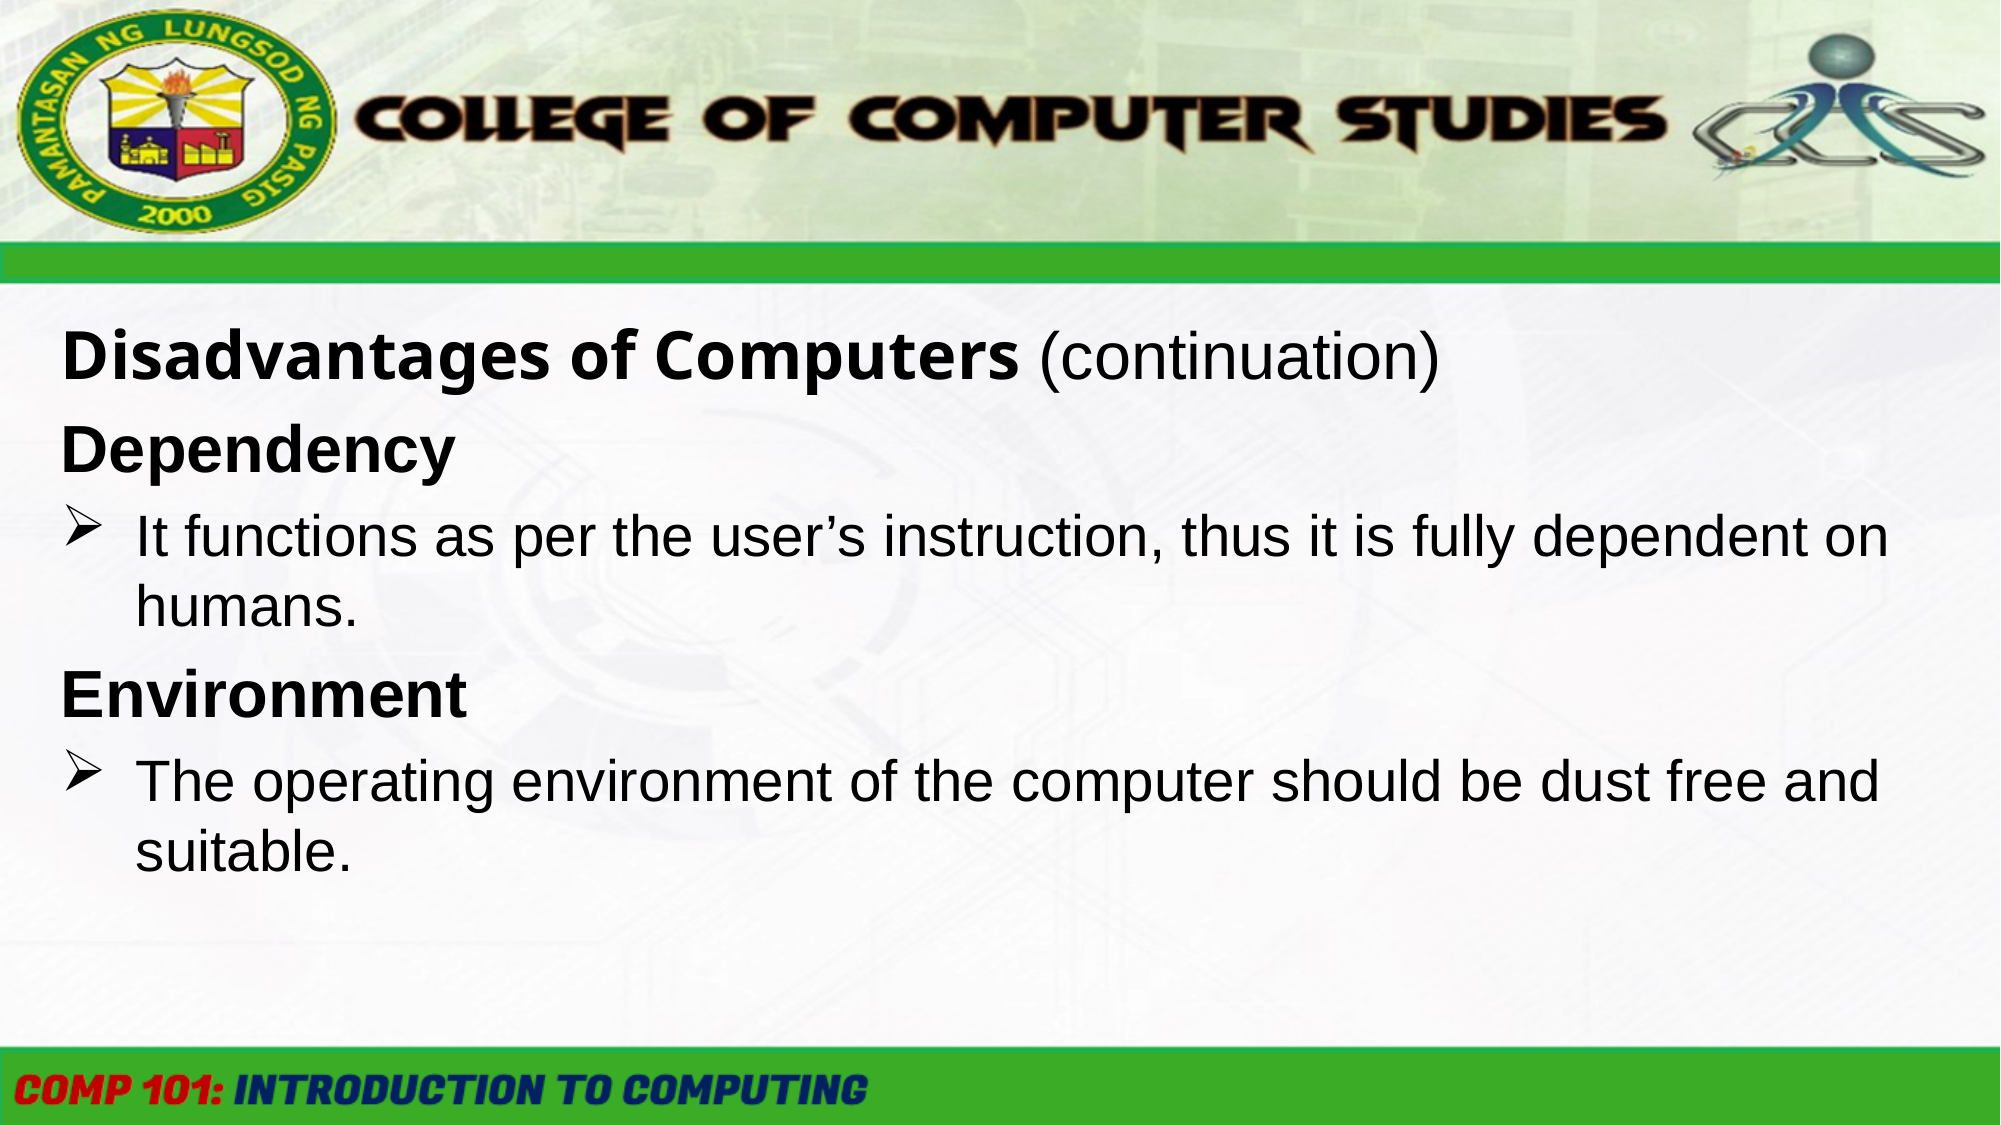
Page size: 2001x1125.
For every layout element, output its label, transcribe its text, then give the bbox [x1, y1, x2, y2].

text_box Disadvantages of Computers (continuation) Dependency It functions as per the user’s instruction, thus it is fully dependent on humans. Environment The operating environment of the computer should be dust free and suitable. [45, 305, 1974, 998]
picture [0, 0, 2000, 1125]
